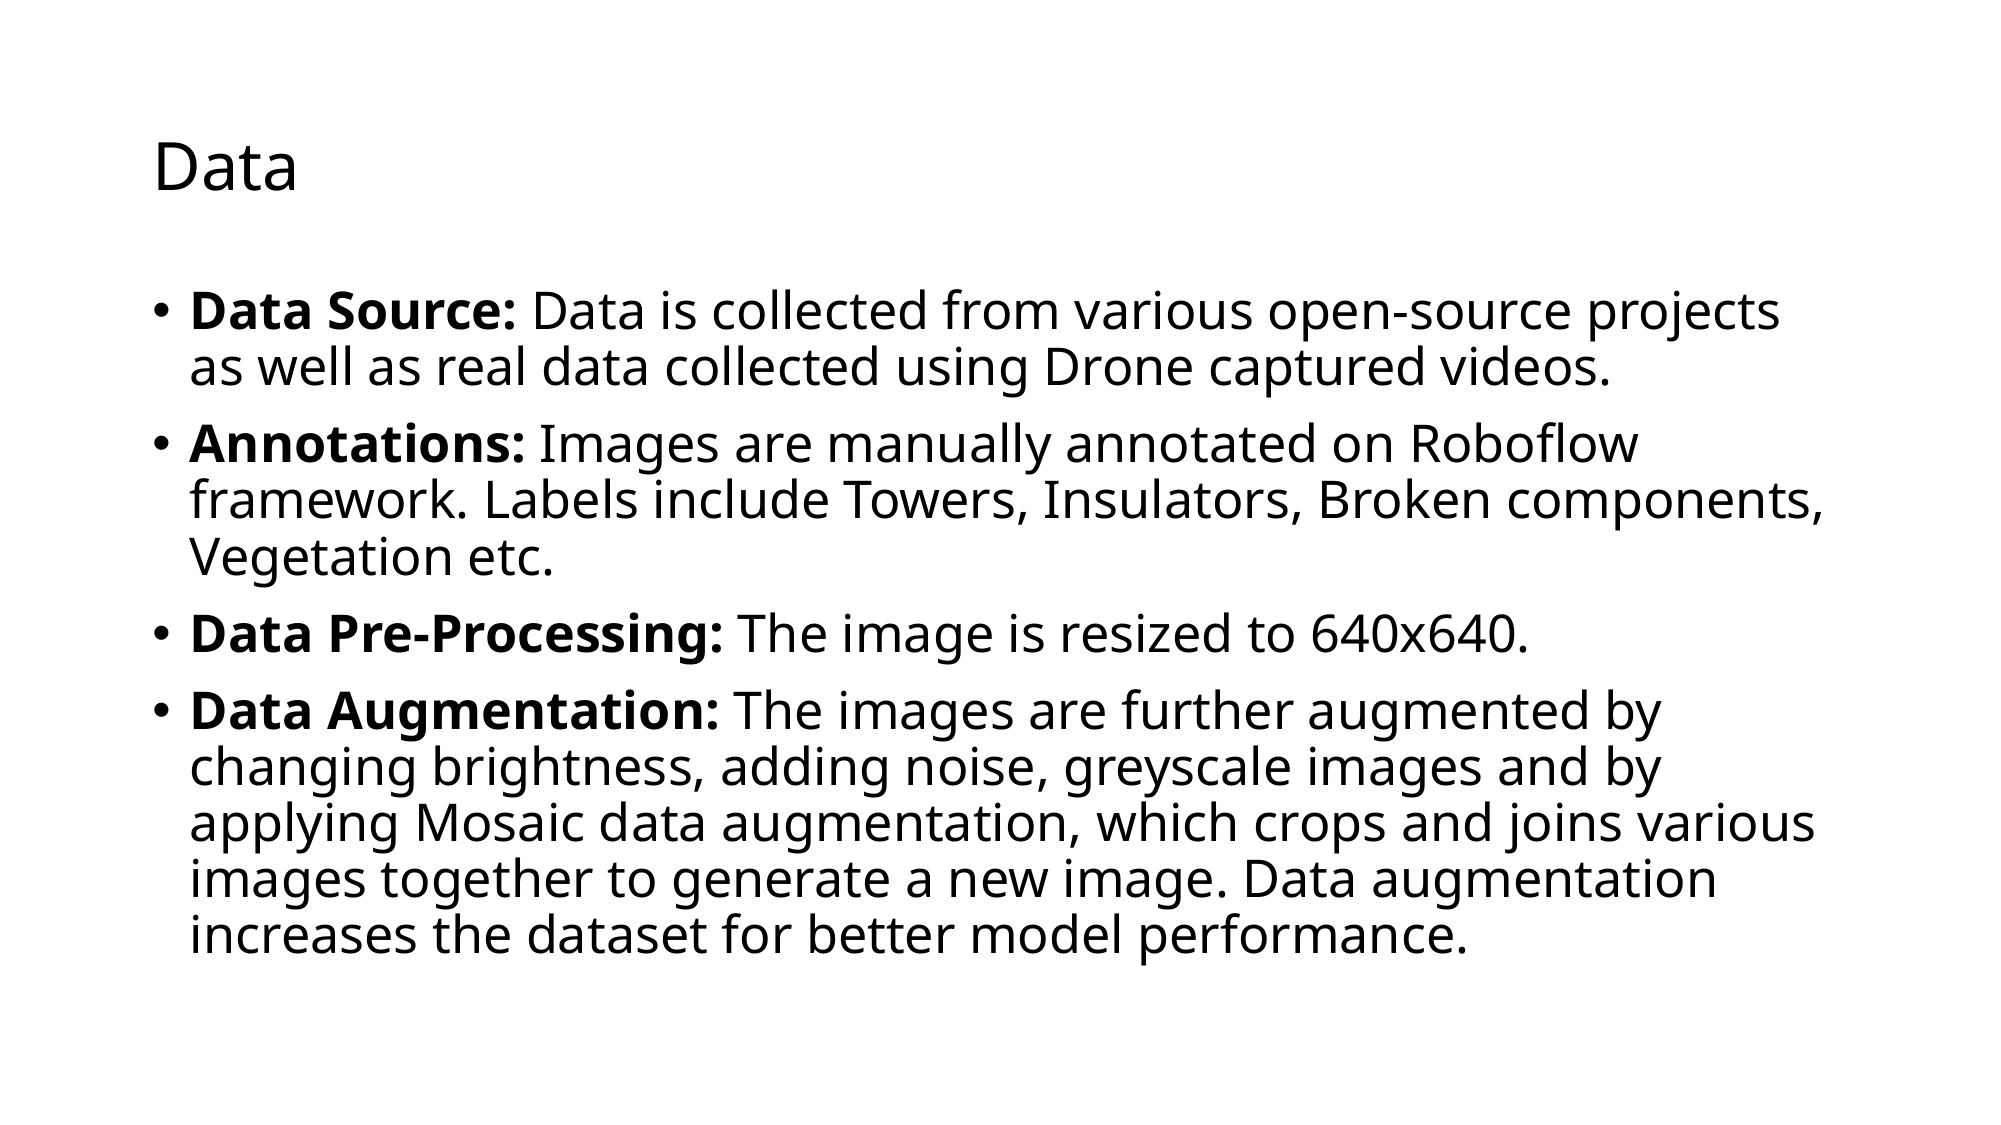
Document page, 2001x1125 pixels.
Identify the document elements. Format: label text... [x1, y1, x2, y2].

title Data [137, 59, 1863, 277]
list Data Source: Data is collected from various open-source projects as well as real data collected using Drone captured videos. Annotations: Images are manually annotated on Roboflow framework. Labels include Towers, Insulators, Broken components, Vegetation etc. Data Pre-Processing: The image is resized to 640x640. Data Augmentation: The images are further augmented by changing brightness, adding noise, greyscale images and by applying Mosaic data augmentation, which crops and joins various images together to generate a new image. Data augmentation increases the dataset for better model performance. [137, 277, 1863, 1014]
